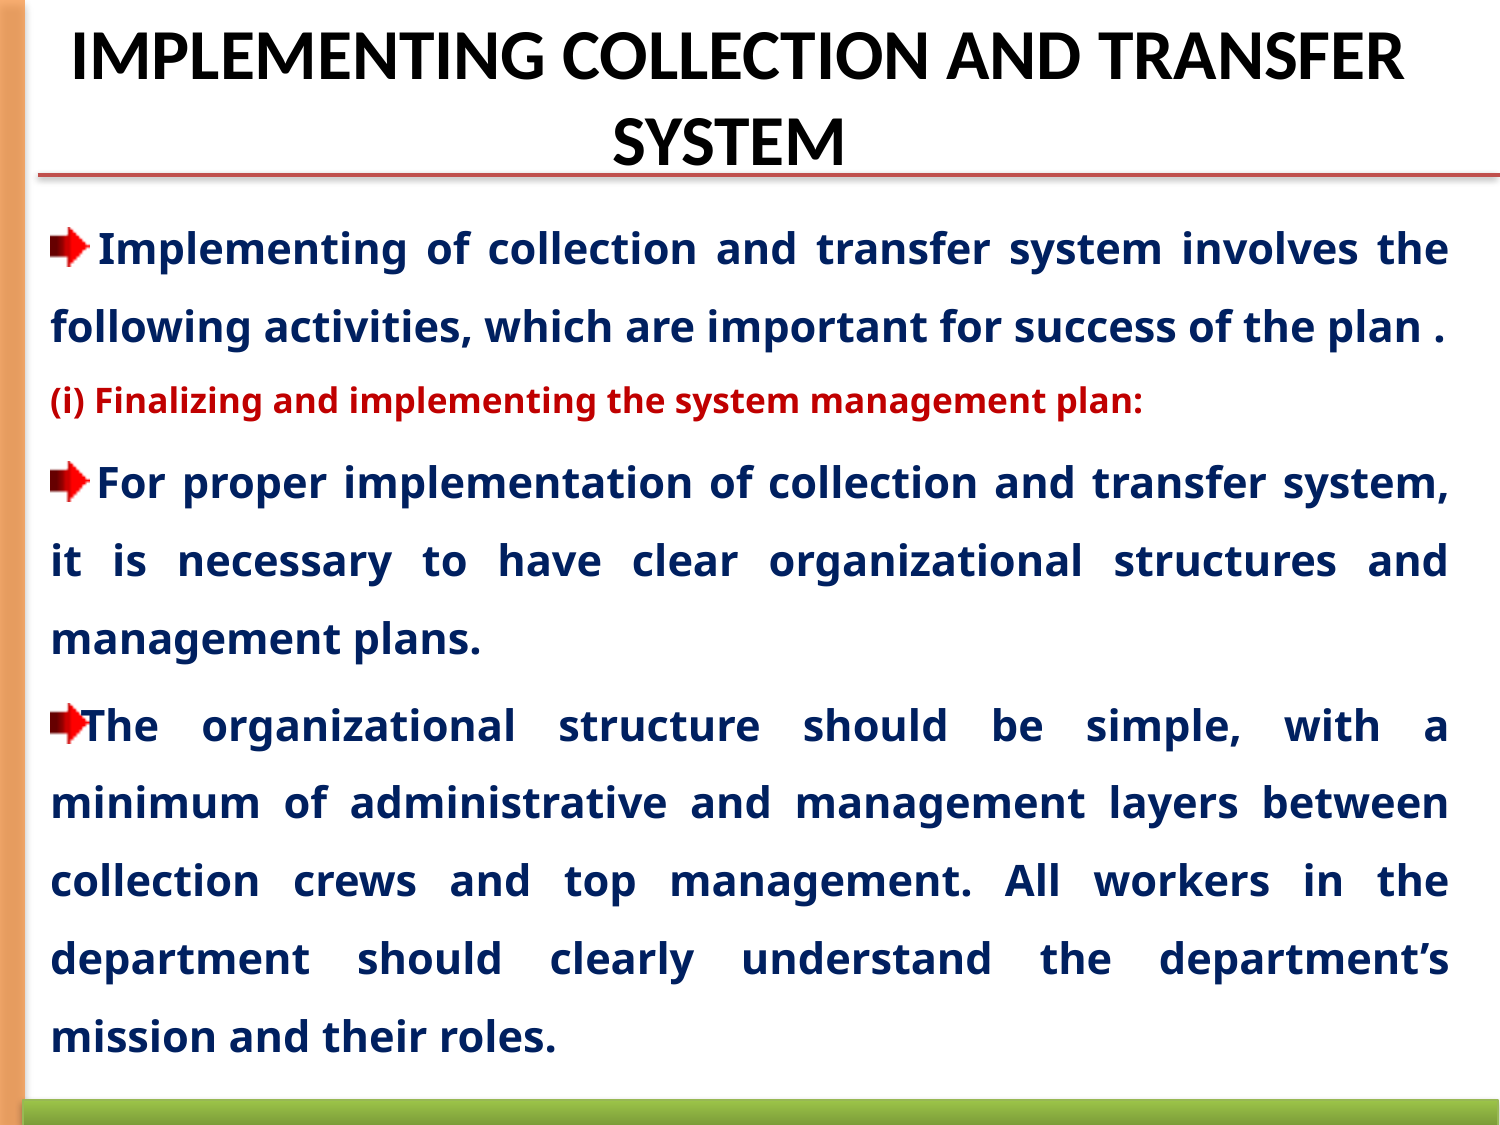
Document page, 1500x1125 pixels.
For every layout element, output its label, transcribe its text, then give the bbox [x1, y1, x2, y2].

picture [50, 703, 90, 744]
picture [50, 227, 90, 267]
list Implementing of collection and transfer system involves the following activities, which are important for success of the plan . (i) Finalizing and implementing the system management plan: For proper implementation of collection and transfer system, it is necessary to have clear organizational structures and management plans. The organizational structure should be simple, with a minimum of administrative and management layers between collection crews and top management. All workers in the department should clearly understand the department’s mission and their roles. [35, 187, 1465, 1090]
title IMPLEMENTING COLLECTION AND TRANSFER SYSTEM [0, 0, 1477, 188]
picture [50, 461, 90, 502]
